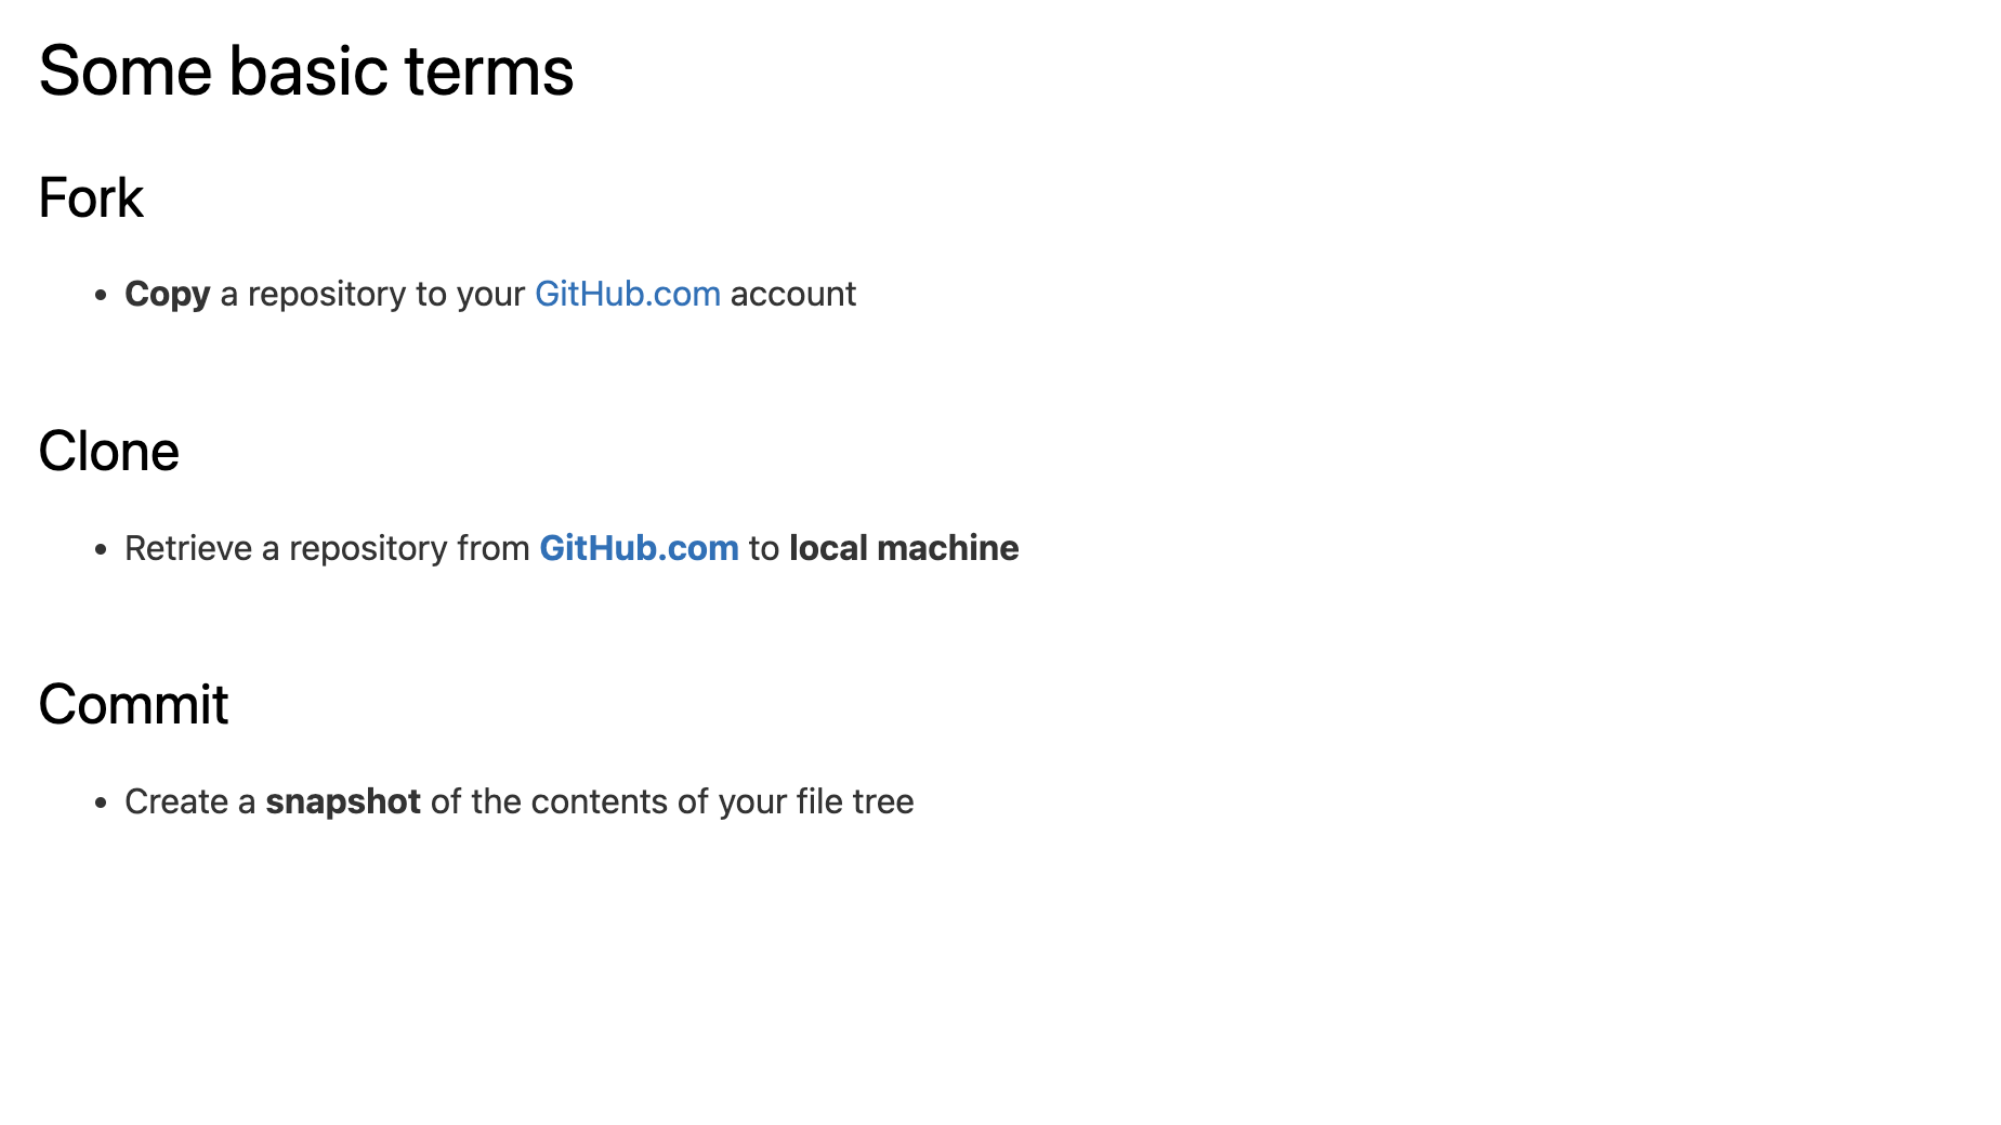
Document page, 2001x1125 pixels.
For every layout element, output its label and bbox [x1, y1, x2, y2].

picture [0, 153, 1654, 894]
picture [0, 13, 1602, 141]
